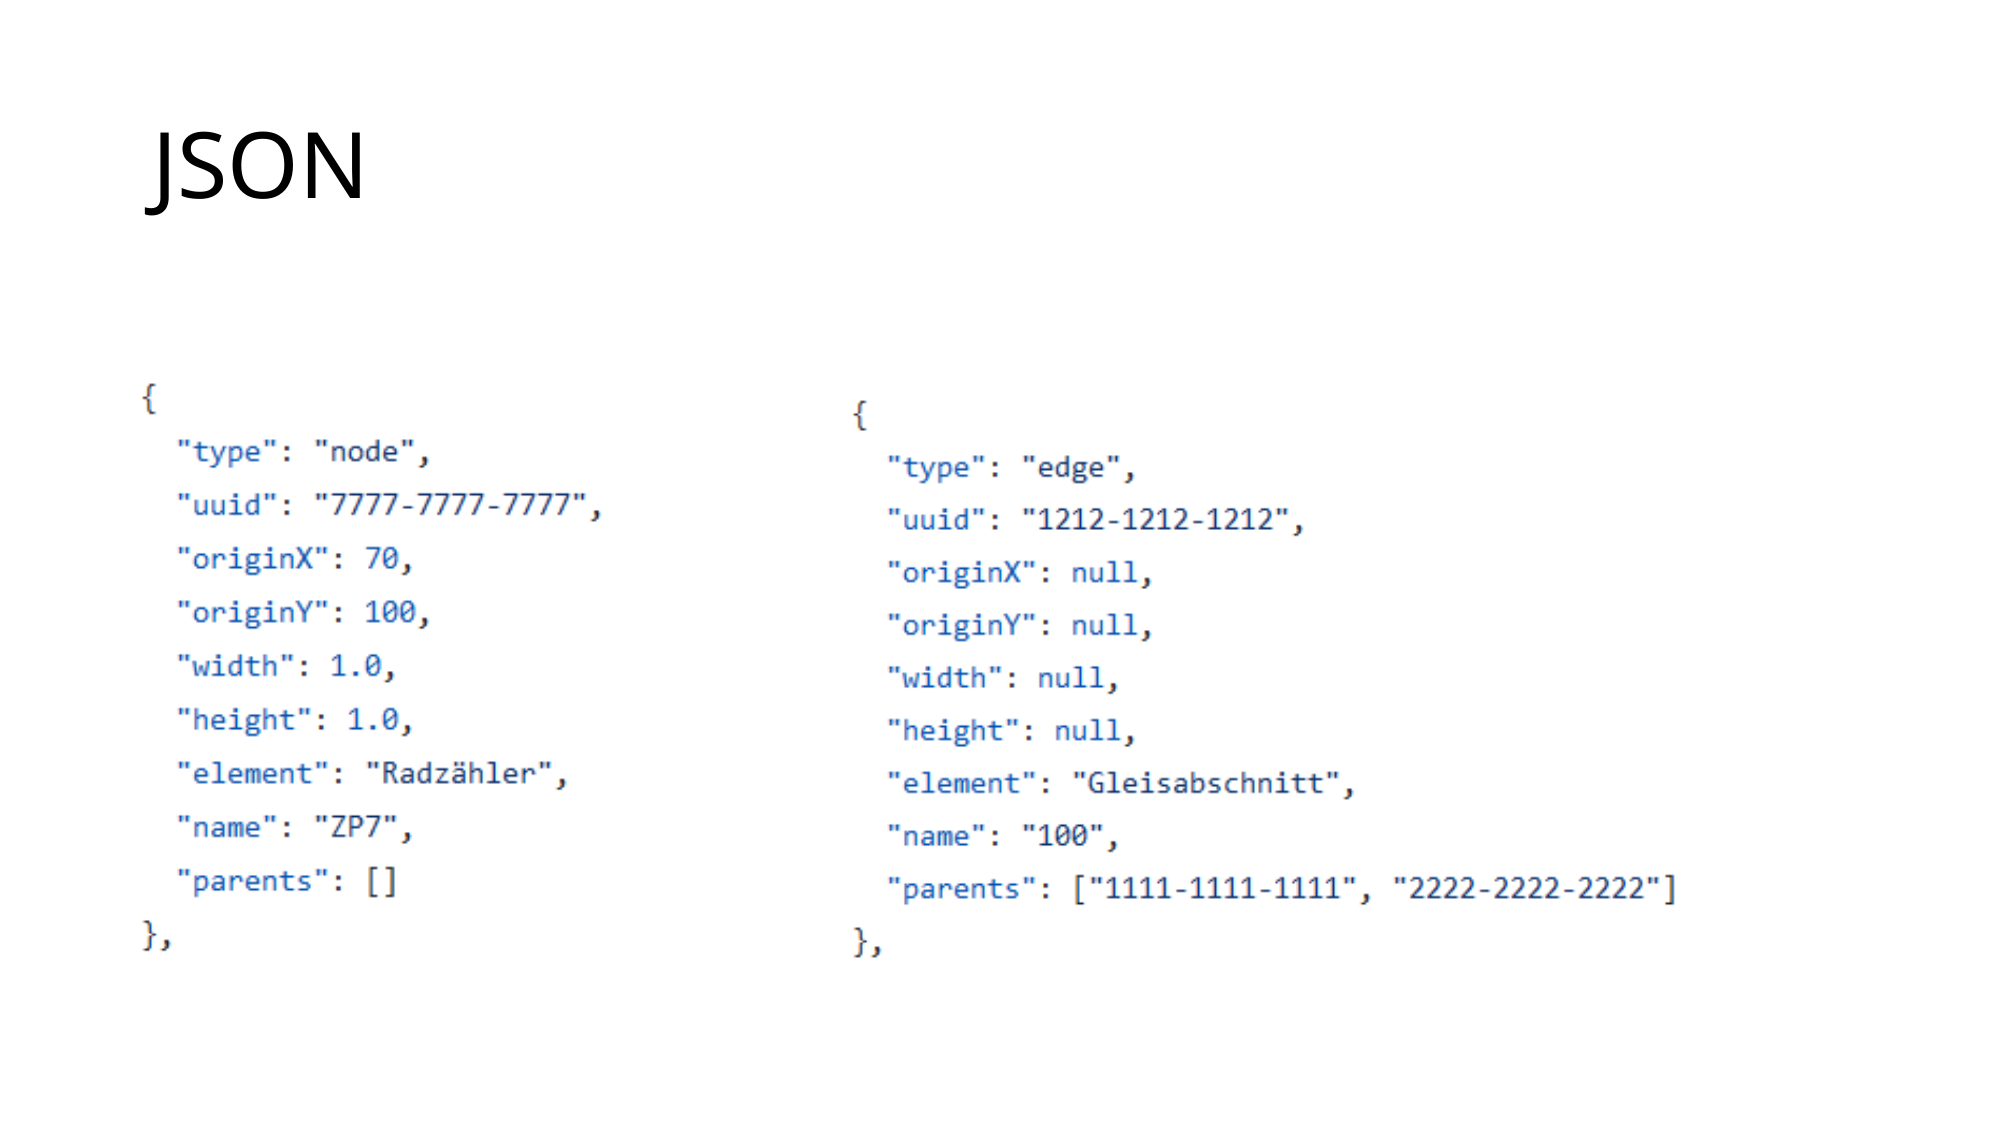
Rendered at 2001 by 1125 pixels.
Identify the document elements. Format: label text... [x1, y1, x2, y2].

picture [846, 393, 1723, 963]
title JSON [137, 59, 1863, 278]
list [136, 378, 683, 963]
